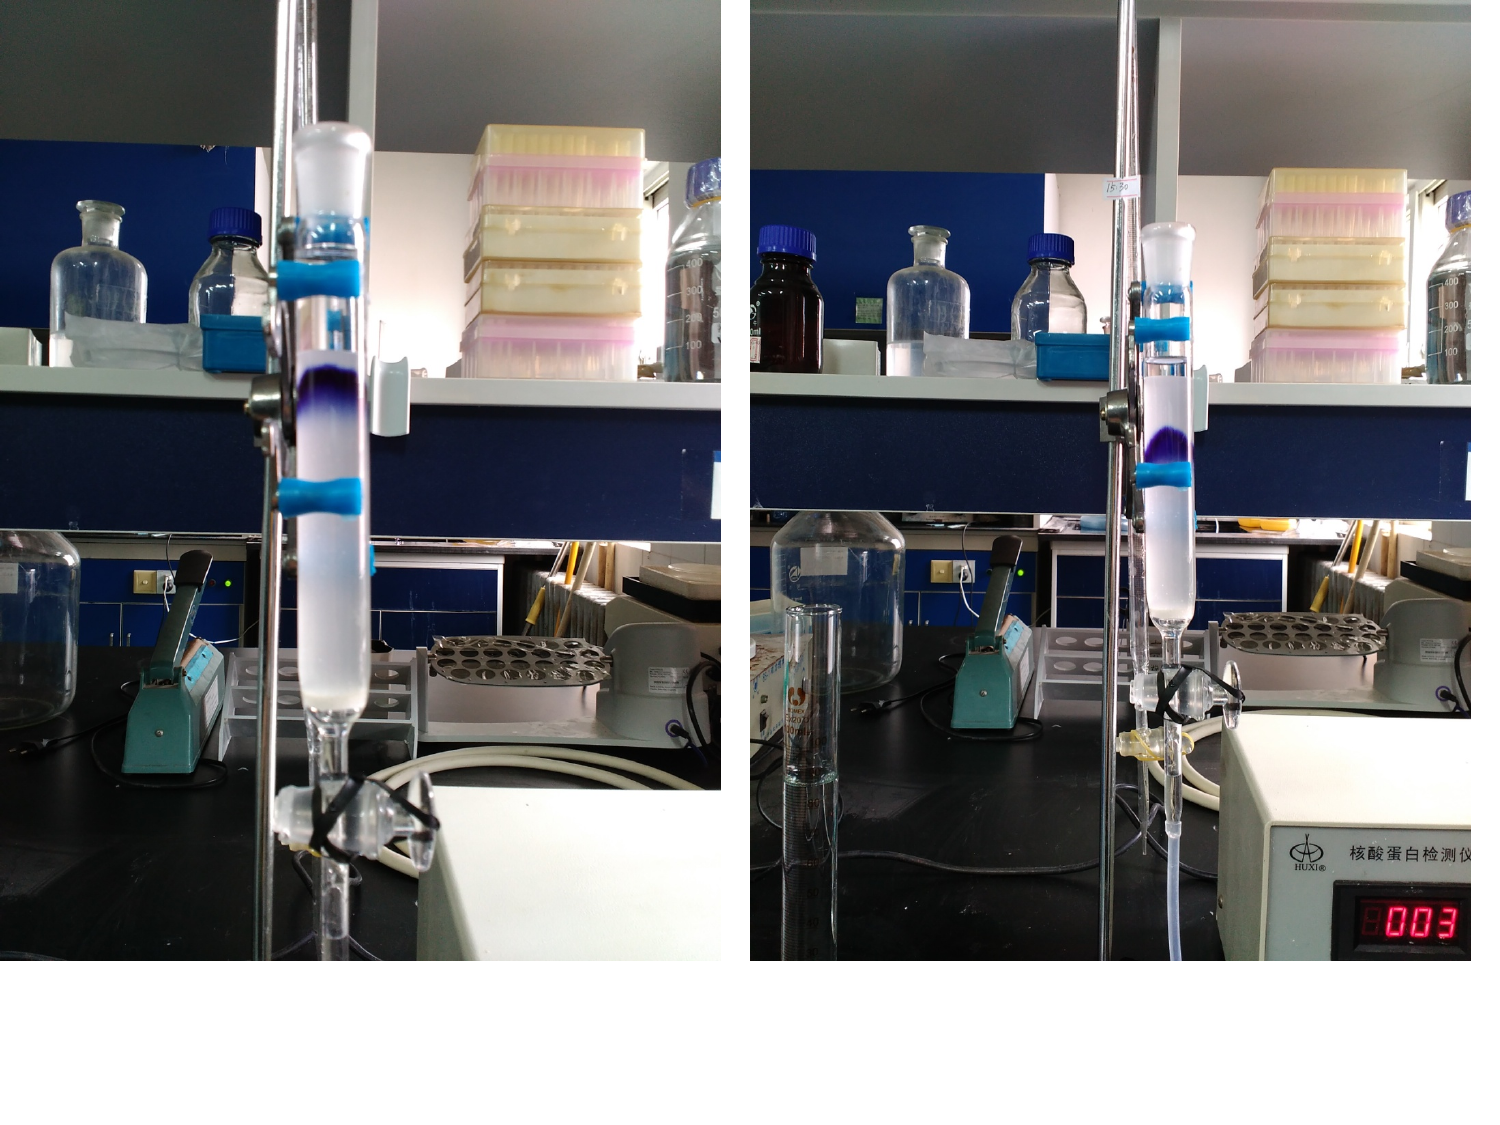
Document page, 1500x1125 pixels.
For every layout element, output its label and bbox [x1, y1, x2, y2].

picture [0, 0, 721, 962]
picture [749, 0, 1471, 962]
